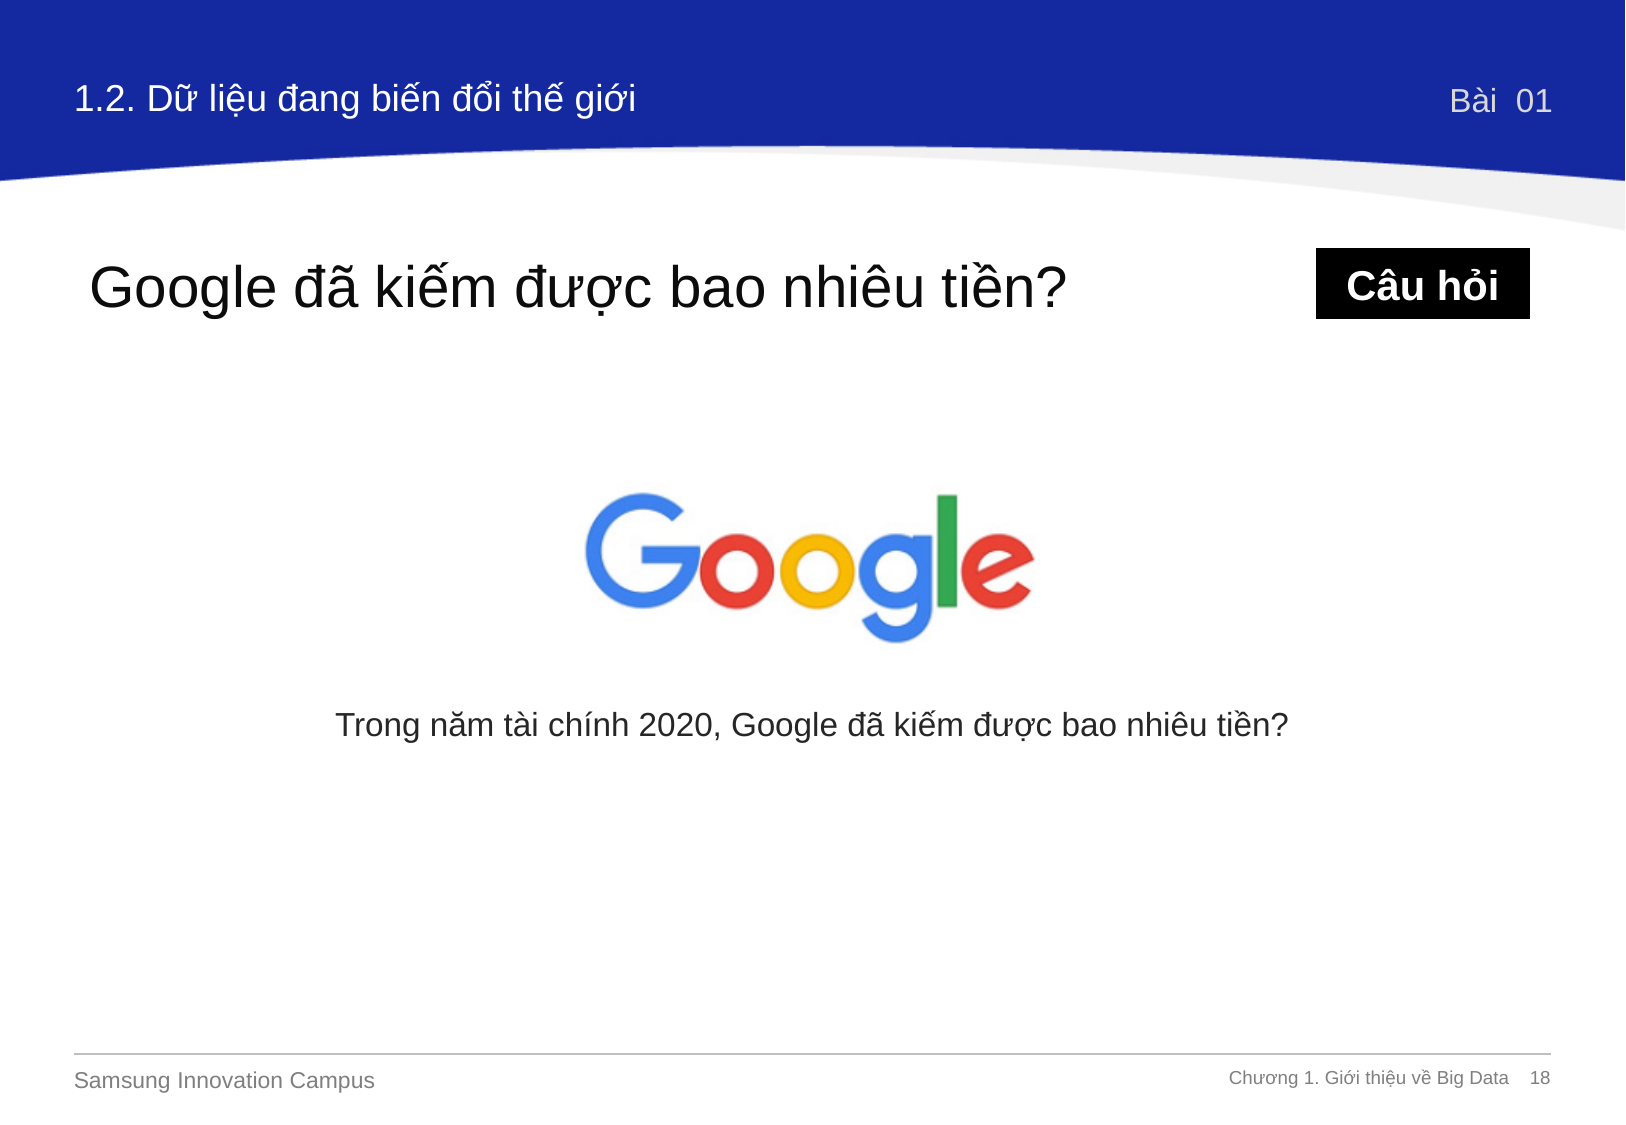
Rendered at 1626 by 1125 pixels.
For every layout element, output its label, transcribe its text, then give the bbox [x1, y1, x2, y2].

text_box Google đã kiếm được bao nhiêu tiền? [89, 249, 1533, 320]
picture [0, 0, 1625, 1125]
text_box Trong năm tài chính 2020, Google đã kiếm được bao nhiêu tiền? [116, 691, 1533, 755]
text_box Bài 01 [1422, 78, 1554, 119]
text_box 1.2. Dữ liệu đang biến đổi thế giới [73, 73, 980, 119]
